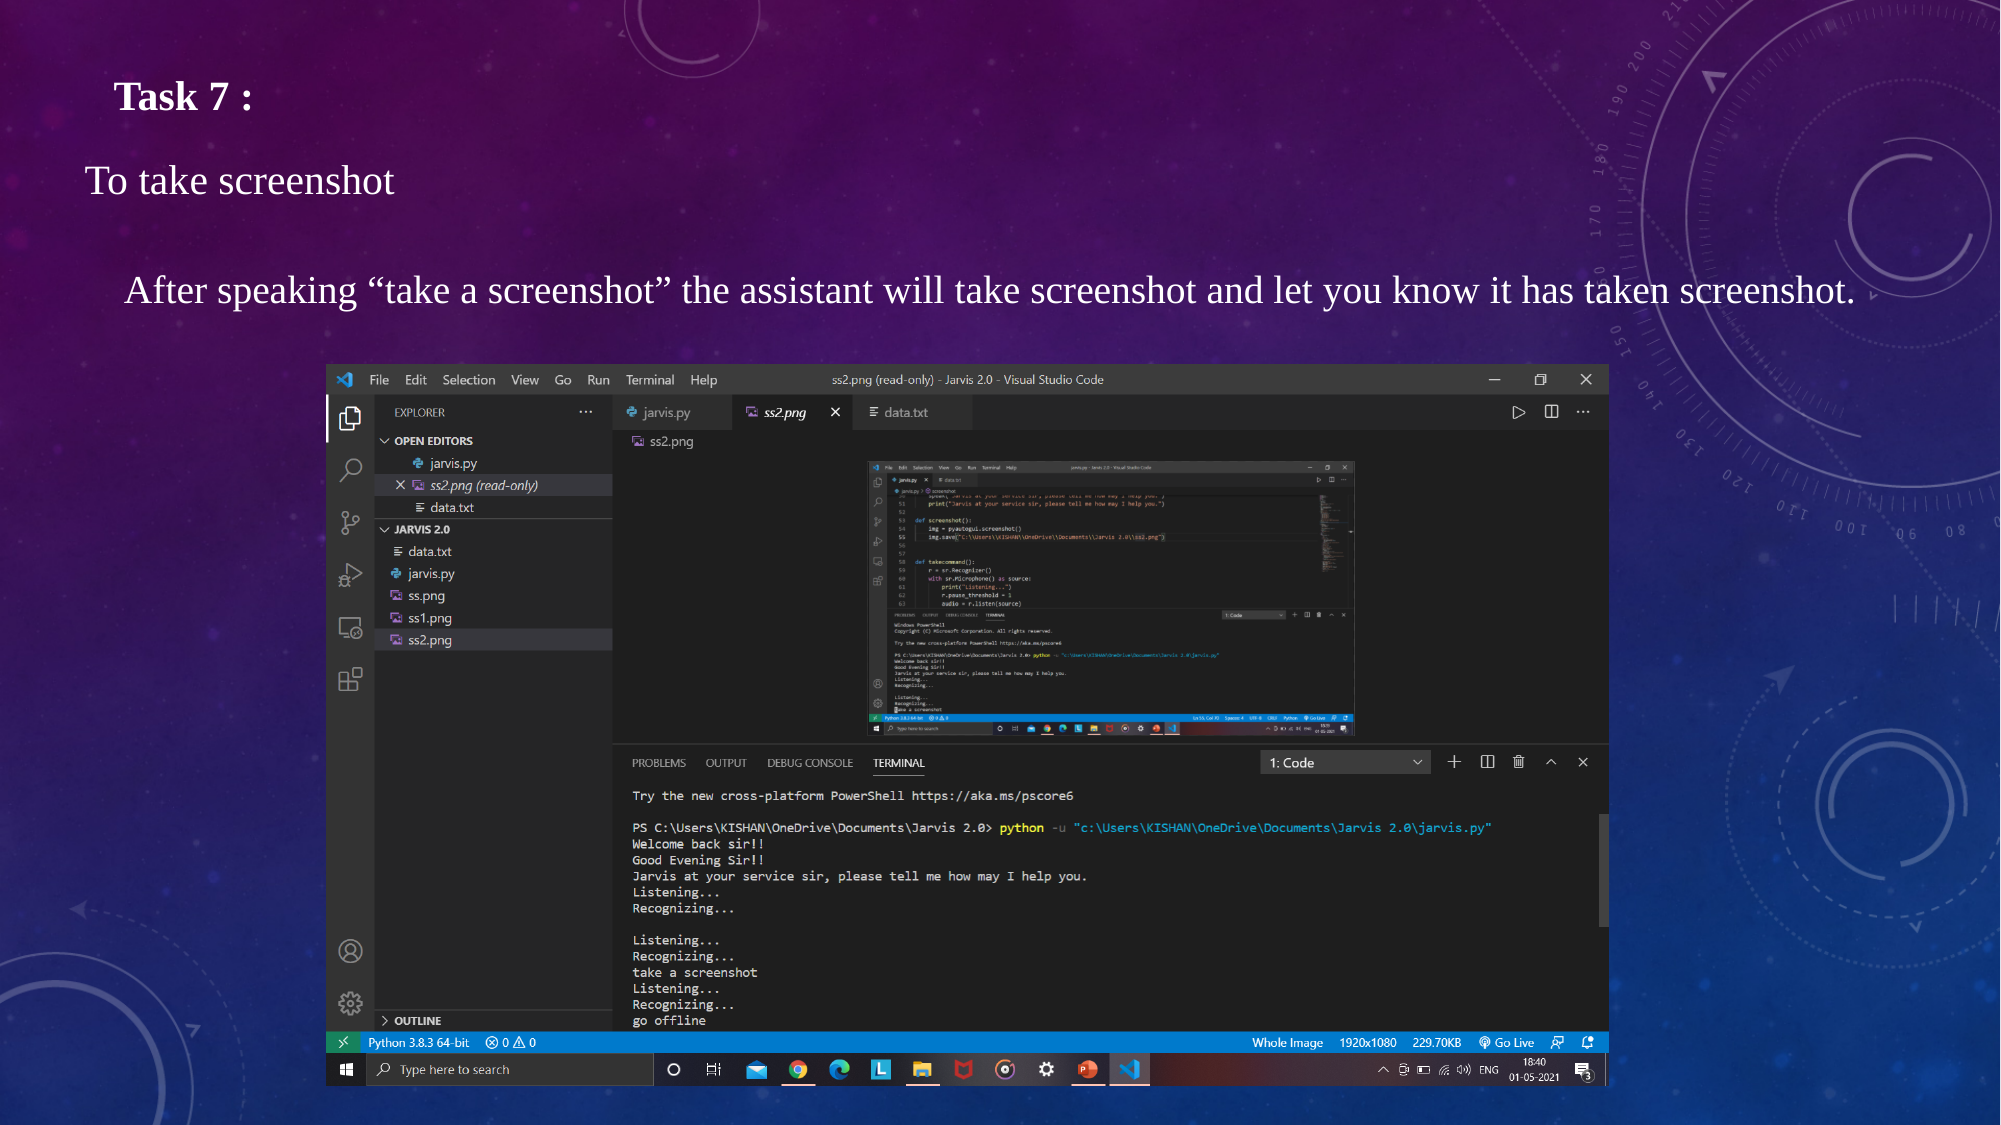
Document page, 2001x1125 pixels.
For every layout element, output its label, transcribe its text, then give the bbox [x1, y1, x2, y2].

text_box Task 7 : [98, 61, 462, 126]
text_box After speaking “take a screenshot” the assistant will take screenshot and let you know it has taken screenshot. [109, 256, 1931, 319]
text_box To take screenshot [69, 145, 1011, 211]
picture [0, 0, 2001, 1125]
